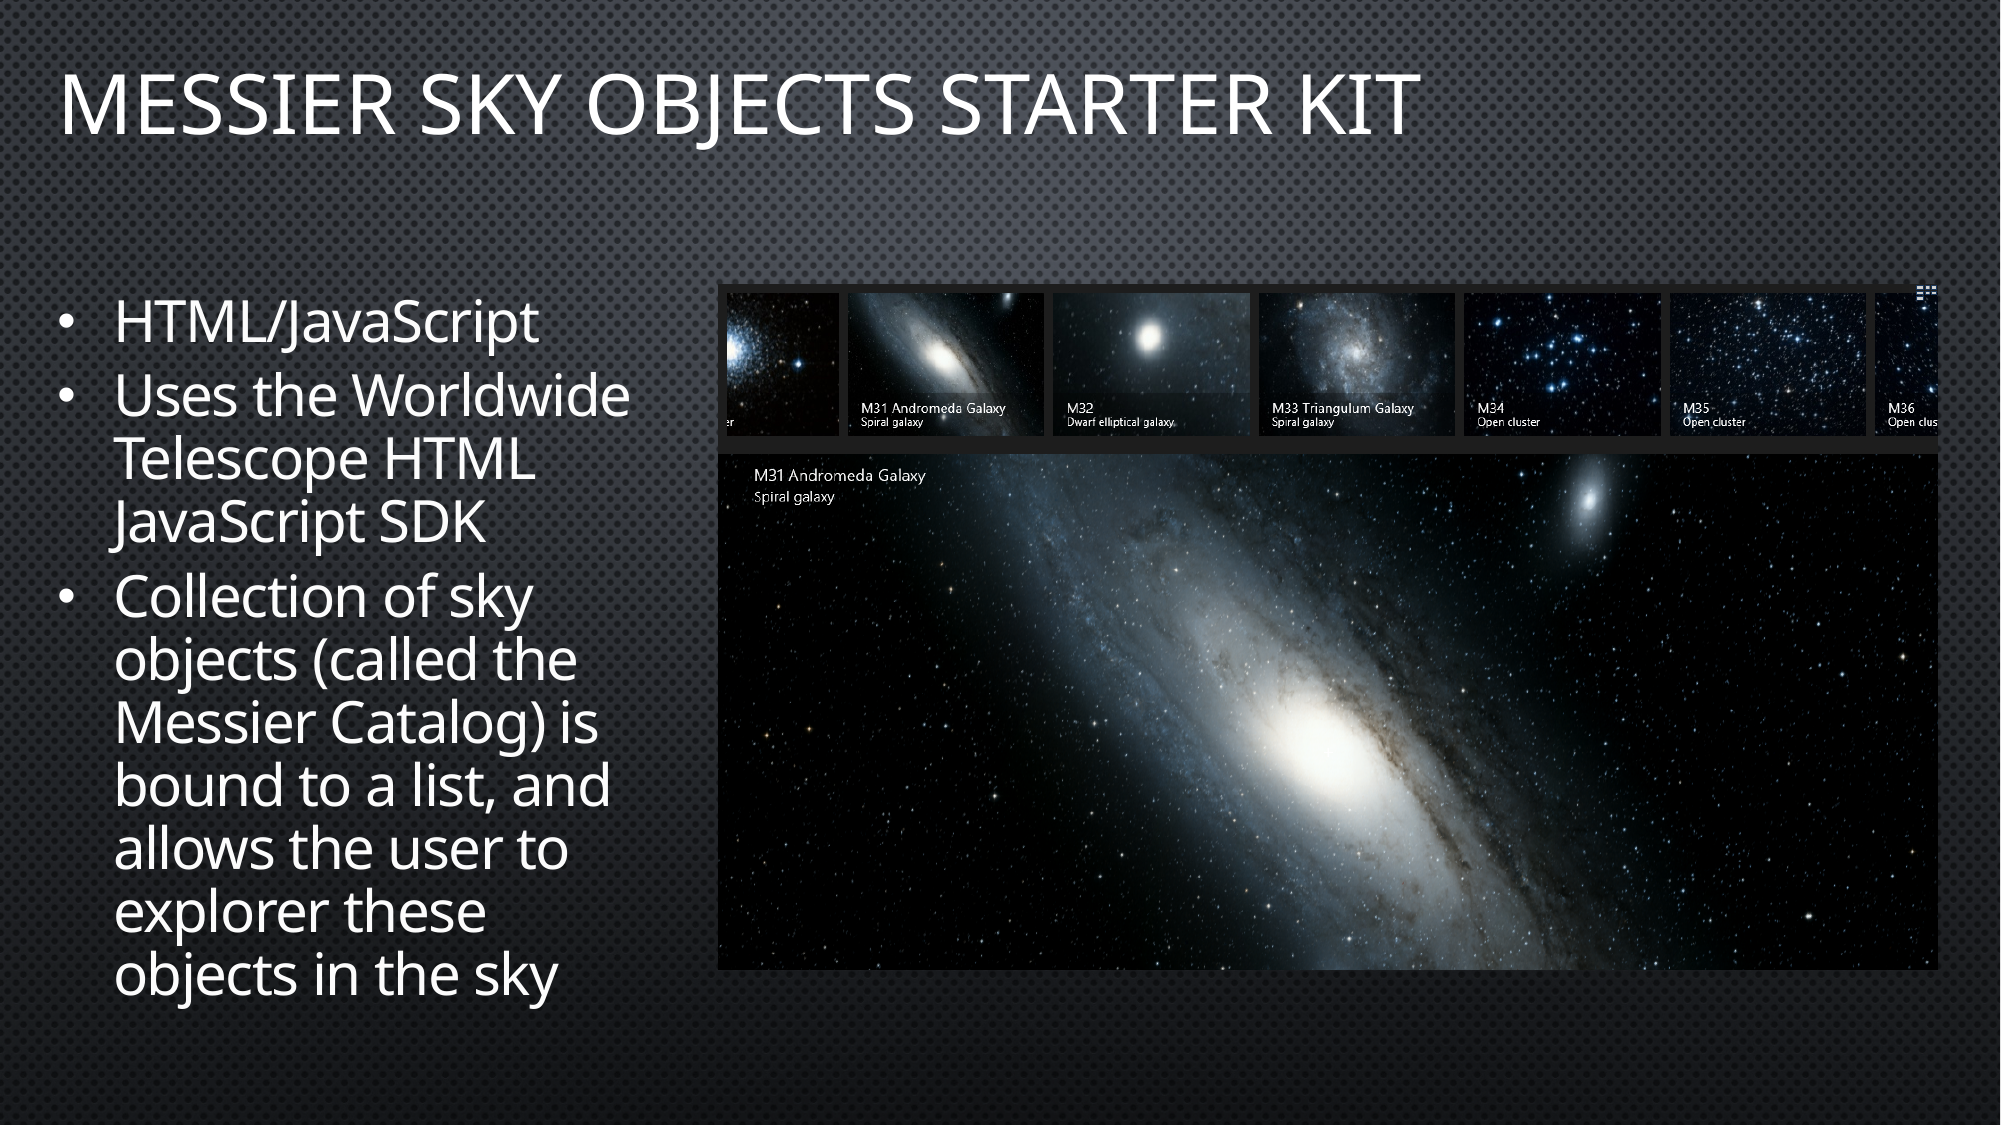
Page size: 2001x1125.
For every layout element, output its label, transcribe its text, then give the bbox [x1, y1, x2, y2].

text_box HTML/JavaScript Uses the Worldwide Telescope HTML JavaScript SDK Collection of sky objects (called the Messier Catalog) is bound to a list, and allows the user to explorer these objects in the sky [42, 284, 686, 990]
picture [718, 284, 1938, 971]
title Messier Sky Objects Starter Kit [42, 35, 1668, 168]
